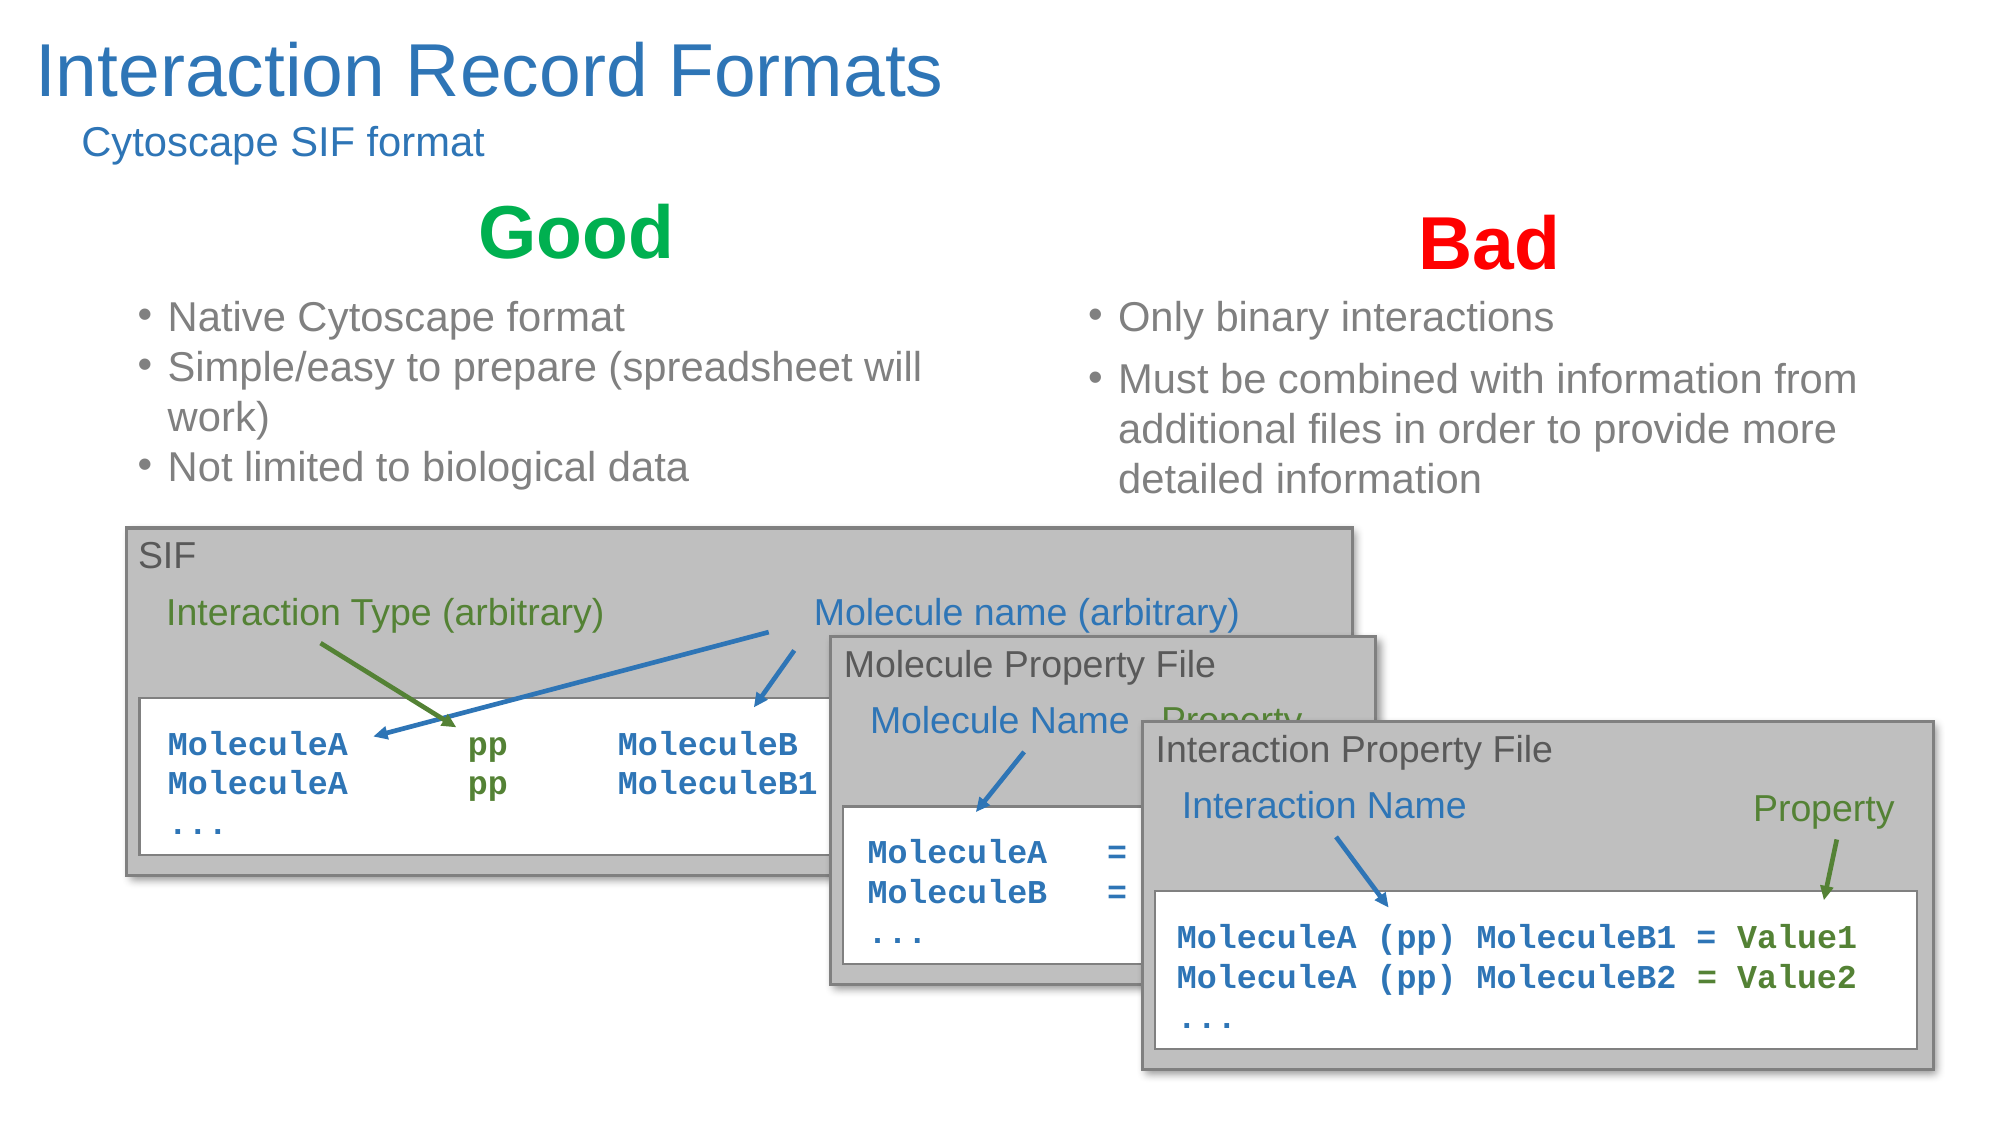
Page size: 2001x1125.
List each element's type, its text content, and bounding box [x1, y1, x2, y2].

text_box Cytoscape SIF format [47, 107, 966, 172]
text_box Bad [1403, 186, 1575, 282]
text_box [826, 632, 1376, 985]
text_box Native Cytoscape format Simple/easy to prepare (spreadsheet will work) Not limited to biological data [123, 282, 1051, 524]
text_box Good [464, 176, 711, 282]
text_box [1138, 717, 1938, 1070]
text_box Only binary interactions Must be combined with information from additional files in order to provide more detailed information [1073, 282, 1963, 510]
text_box Interaction Record Formats [20, 13, 959, 119]
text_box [122, 524, 1353, 876]
